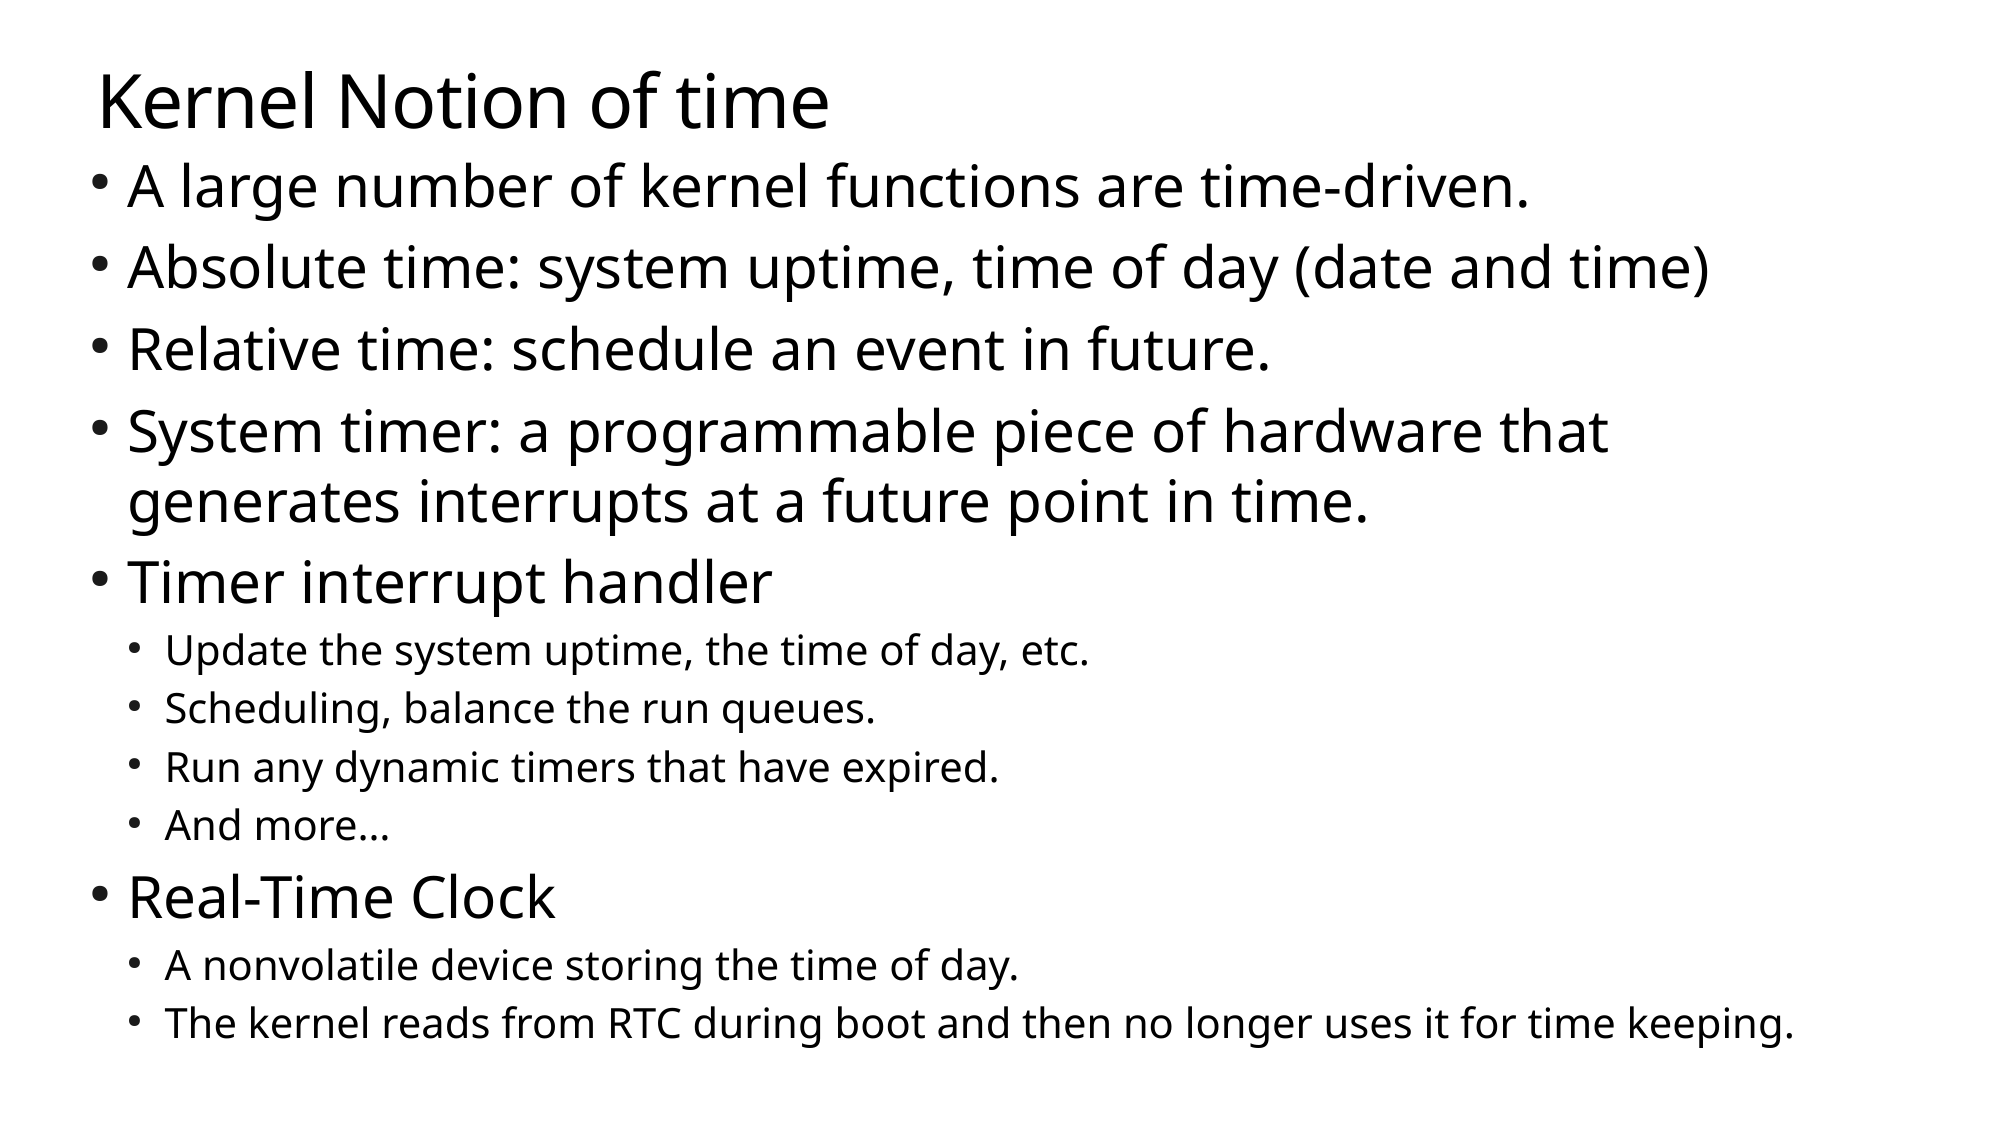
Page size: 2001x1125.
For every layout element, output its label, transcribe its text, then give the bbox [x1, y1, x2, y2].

list A large number of kernel functions are time-driven. Absolute time: system uptime, time of day (date and time) Relative time: schedule an event in future. System timer: a programmable piece of hardware that generates interrupts at a future point in time. Timer interrupt handler Update the system uptime, the time of day, etc. Scheduling, balance the run queues. Run any dynamic timers that have expired. And more… Real-Time Clock A nonvolatile device storing the time of day. The kernel reads from RTC during boot and then no longer uses it for time keeping. [89, 148, 1898, 1125]
title Kernel Notion of time [96, 53, 1904, 145]
